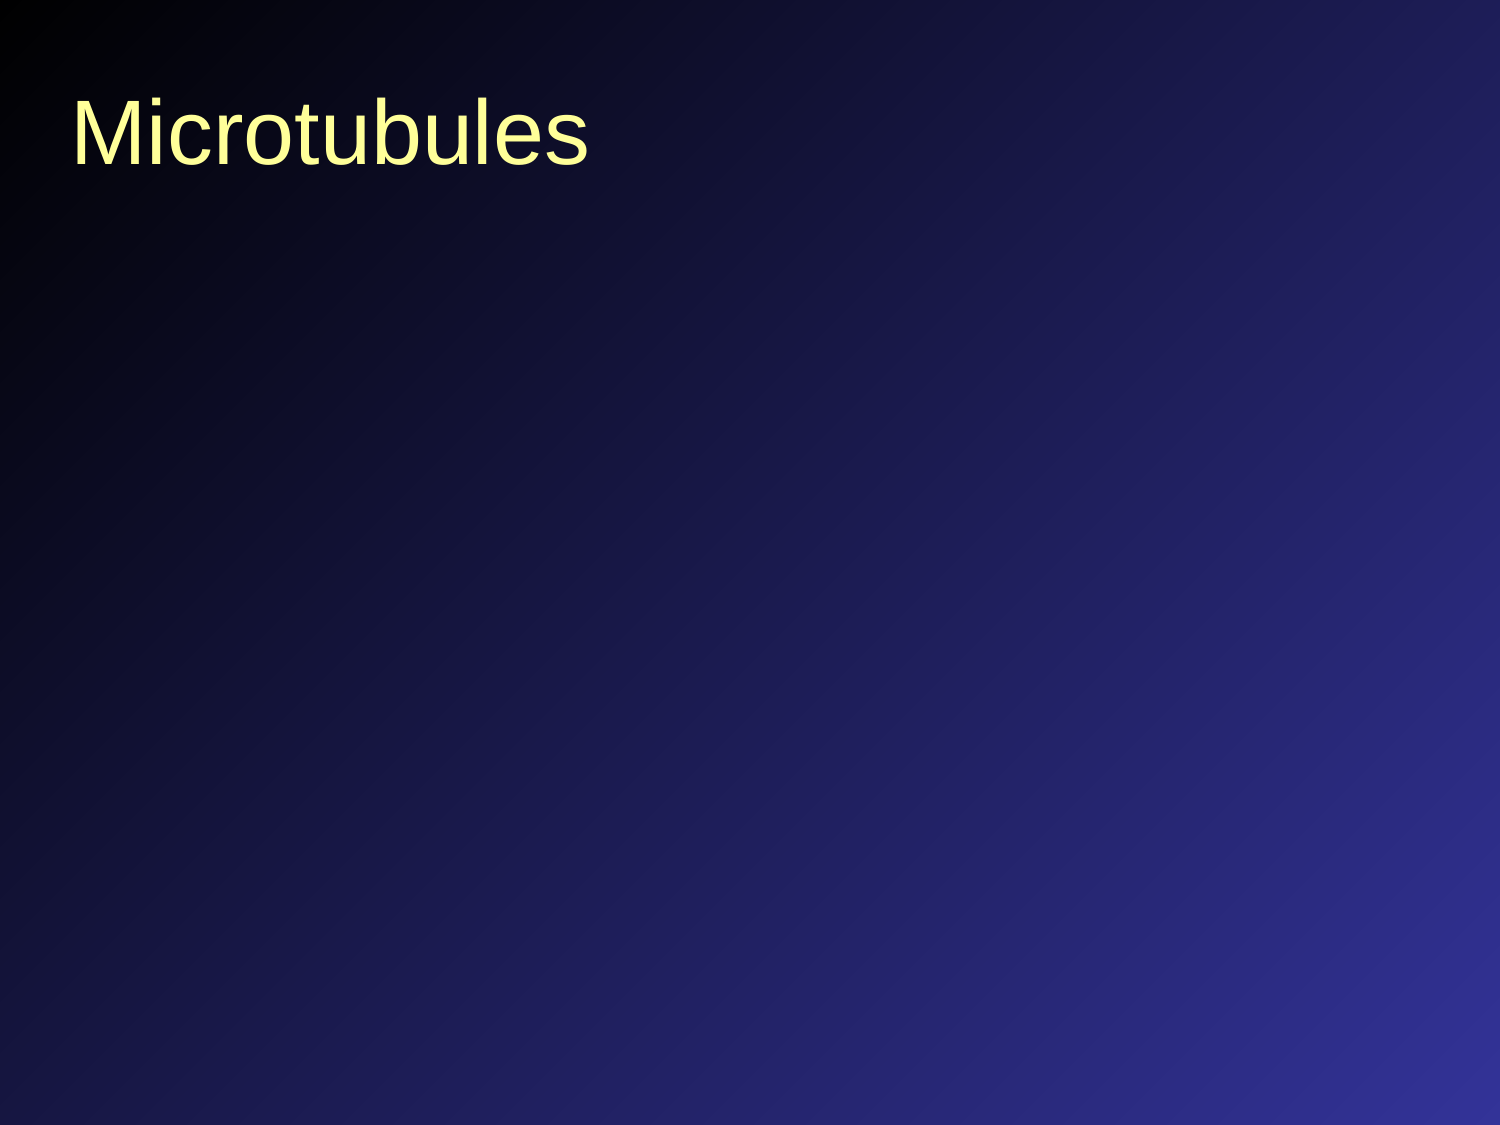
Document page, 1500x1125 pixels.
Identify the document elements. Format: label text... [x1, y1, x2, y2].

title Microtubules [55, 65, 1435, 192]
